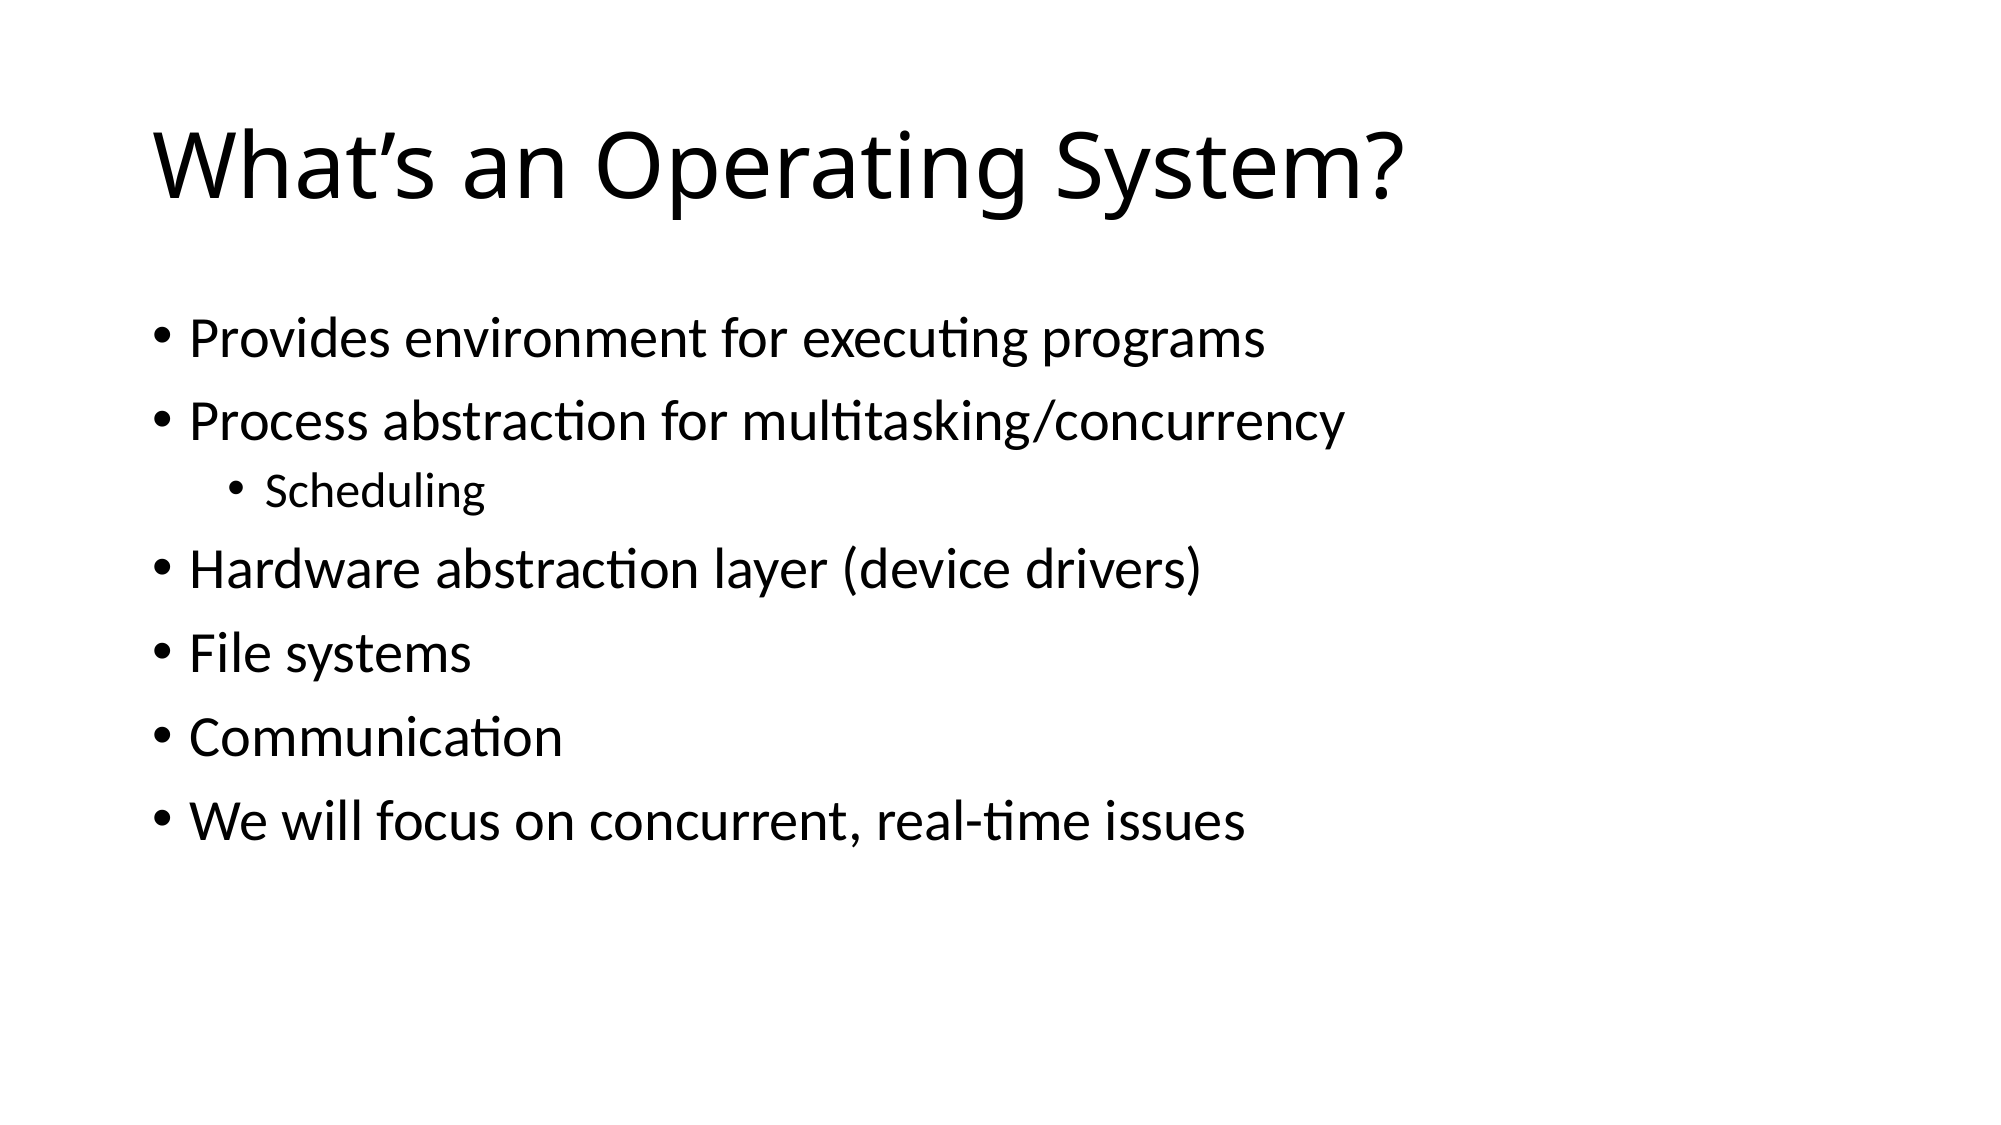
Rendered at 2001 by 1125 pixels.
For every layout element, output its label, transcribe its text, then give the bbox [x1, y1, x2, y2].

title What’s an Operating System? [137, 59, 1863, 278]
list Provides environment for executing programs Process abstraction for multitasking/concurrency Scheduling Hardware abstraction layer (device drivers) File systems Communication We will focus on concurrent, real-time issues [137, 299, 1863, 1014]
